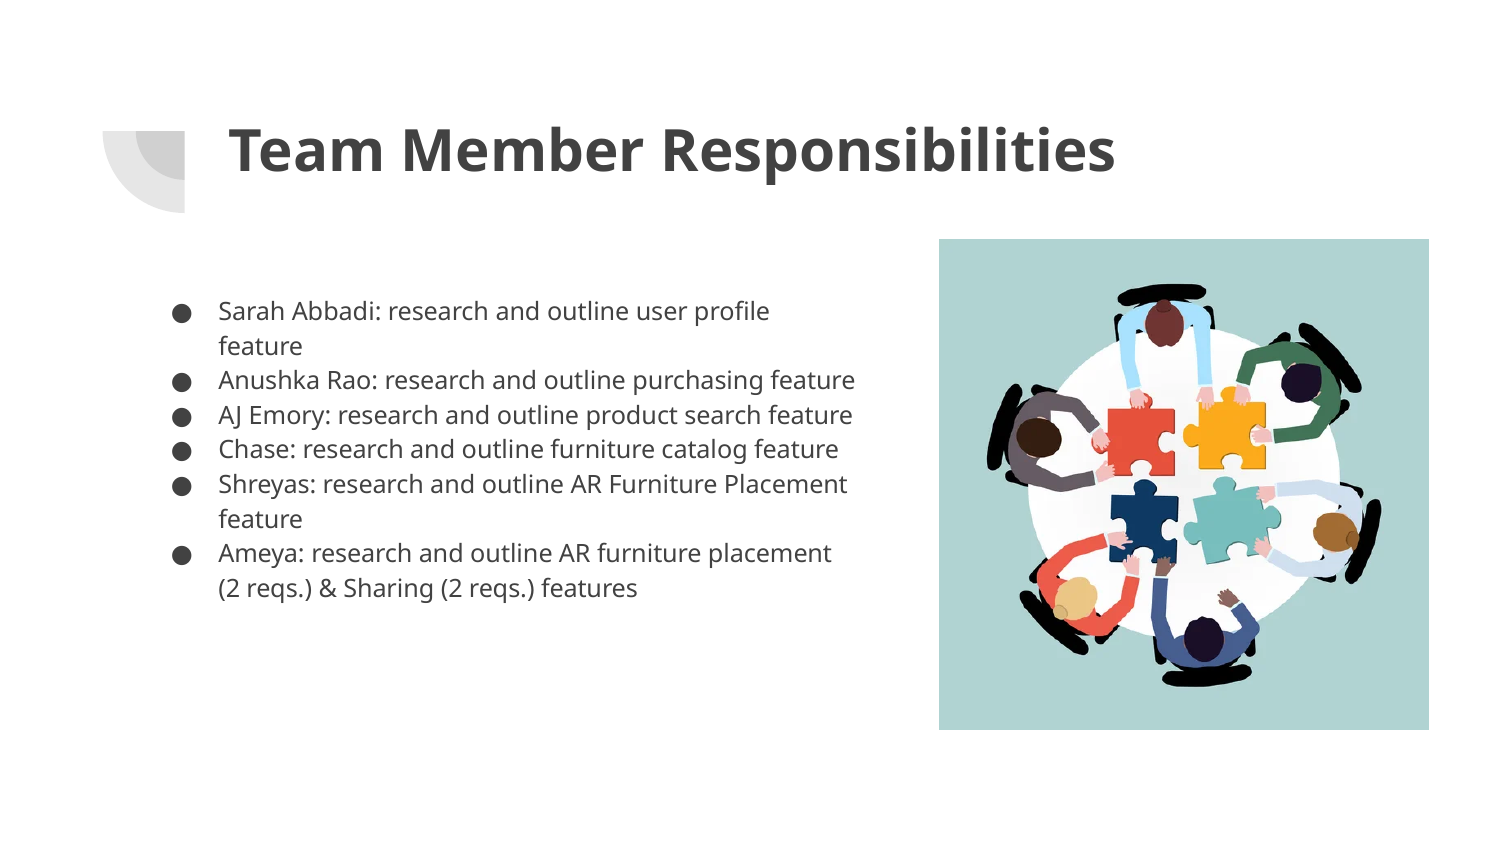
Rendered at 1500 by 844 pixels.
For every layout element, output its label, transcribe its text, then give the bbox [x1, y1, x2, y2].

list Sarah Abbadi: research and outline user profile feature Anushka Rao: research and outline purchasing feature AJ Emory: research and outline product search feature Chase: research and outline furniture catalog feature Shreyas: research and outline AR Furniture Placement feature Ameya: research and outline AR furniture placement (2 reqs.) & Sharing (2 reqs.) features [133, 276, 875, 693]
title Team Member Responsibilities [213, 98, 1368, 263]
picture [939, 239, 1430, 730]
